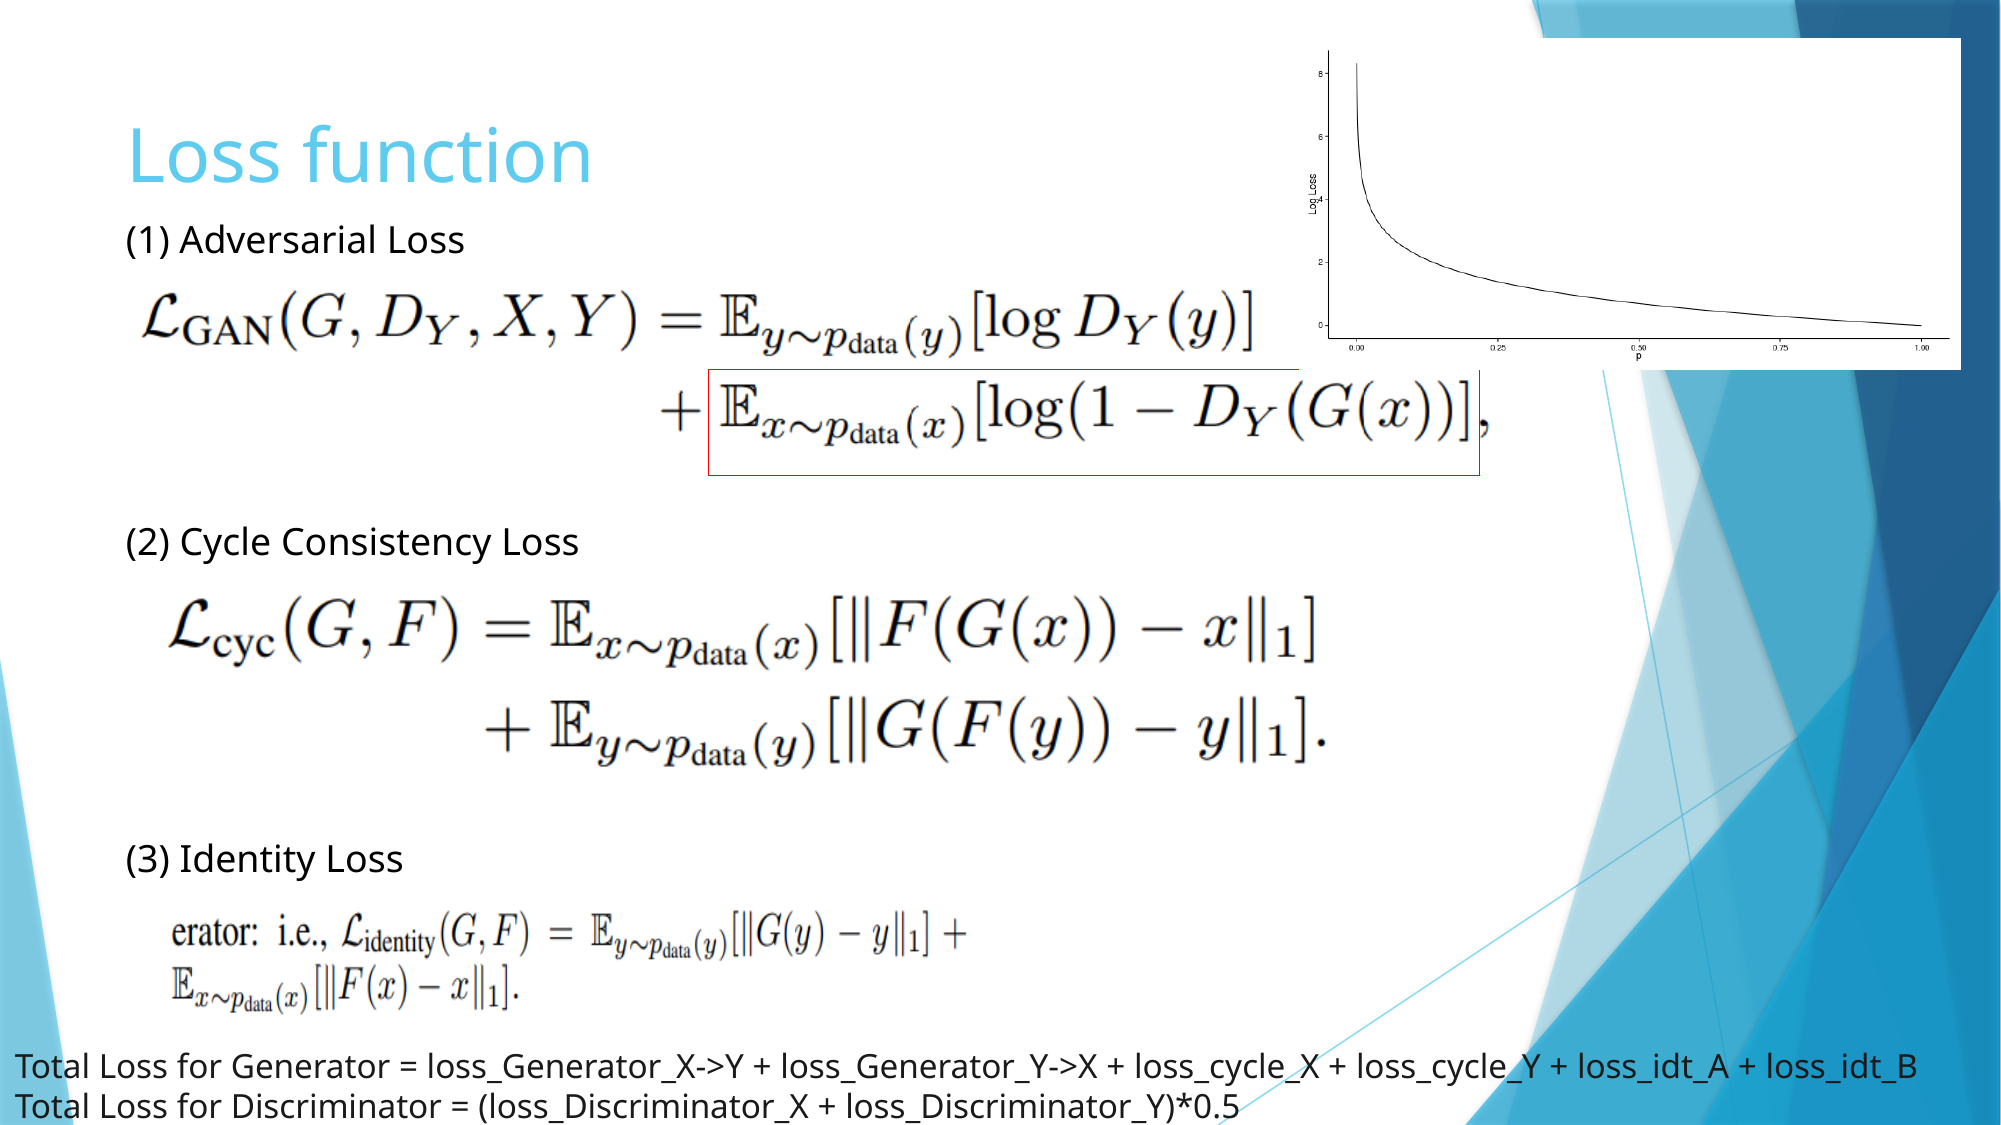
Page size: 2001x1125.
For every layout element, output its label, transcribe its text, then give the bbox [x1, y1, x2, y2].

picture [122, 576, 1339, 792]
text_box Total Loss for Generator = loss_Generator_X->Y + loss_Generator_Y->X + loss_cycle_X + loss_cycle_Y + loss_idt_A + loss_idt_B Total Loss for Discriminator = (loss_Discriminator_X + loss_Discriminator_Y)*0.5 [0, 1037, 2000, 1125]
text_box (3) Identity Loss [111, 827, 610, 888]
text_box (1) Adversarial Loss [111, 208, 1020, 265]
picture [1298, 38, 1961, 370]
picture [169, 905, 974, 1024]
text_box [708, 462, 1480, 476]
title Loss function [111, 99, 1293, 265]
text_box (2) Cycle Consistency Loss [111, 510, 610, 571]
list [110, 266, 1522, 453]
